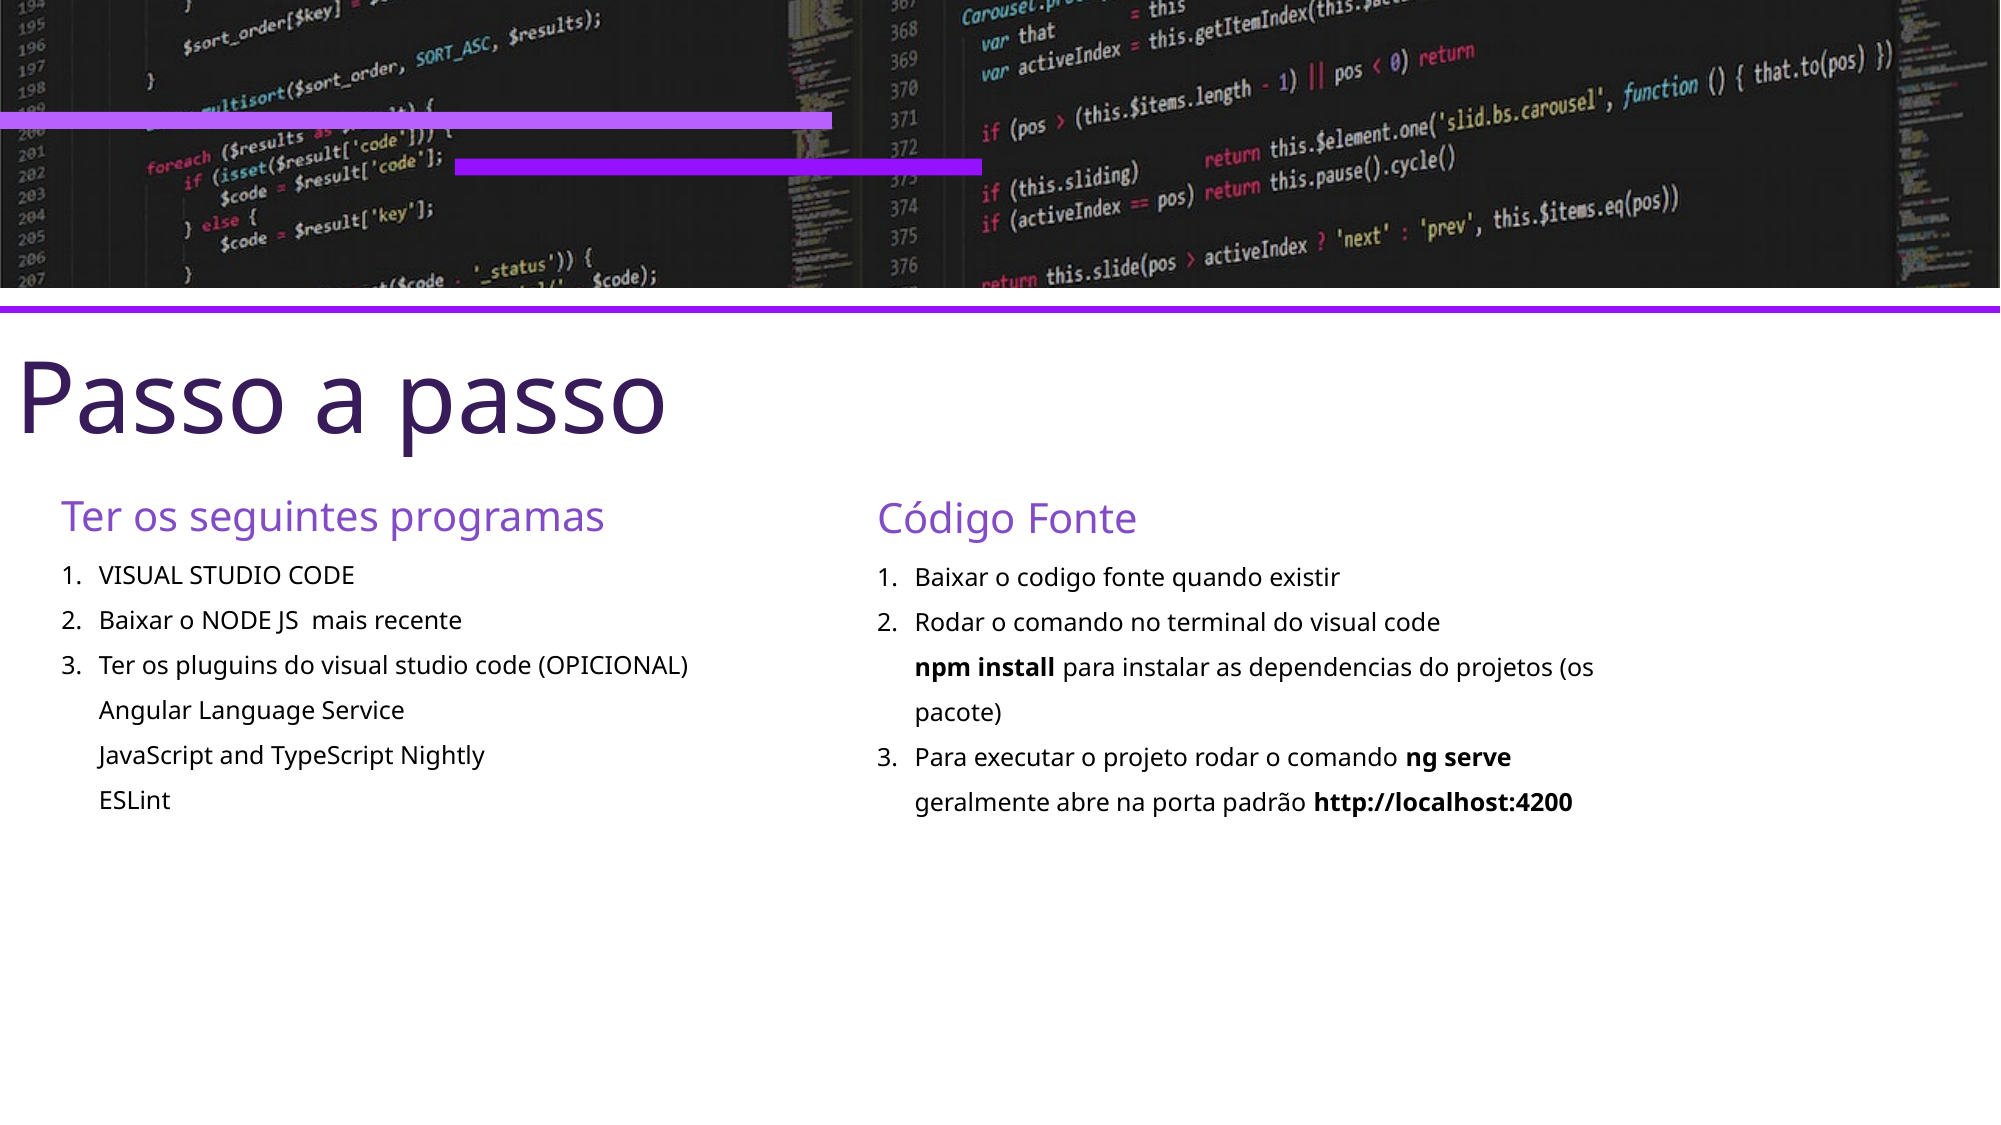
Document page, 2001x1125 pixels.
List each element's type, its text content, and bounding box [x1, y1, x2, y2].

text_box VISUAL STUDIO CODE Baixar o NODE JS mais recente Ter os pluguins do visual studio code (OPICIONAL) Angular Language Service JavaScript and TypeScript Nightly ESLint [46, 537, 799, 822]
picture [0, 0, 2000, 288]
text_box Ter os seguintes programas [46, 482, 1954, 548]
list Passo a passo [0, 326, 1796, 468]
text_box Código Fonte [862, 484, 2000, 549]
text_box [0, 111, 982, 176]
text_box Baixar o codigo fonte quando existir Rodar o comando no terminal do visual code npm install para instalar as dependencias do projetos (os pacote) Para executar o projeto rodar o comando ng serve geralmente abre na porta padrão http://localhost:4200 [862, 539, 1614, 869]
